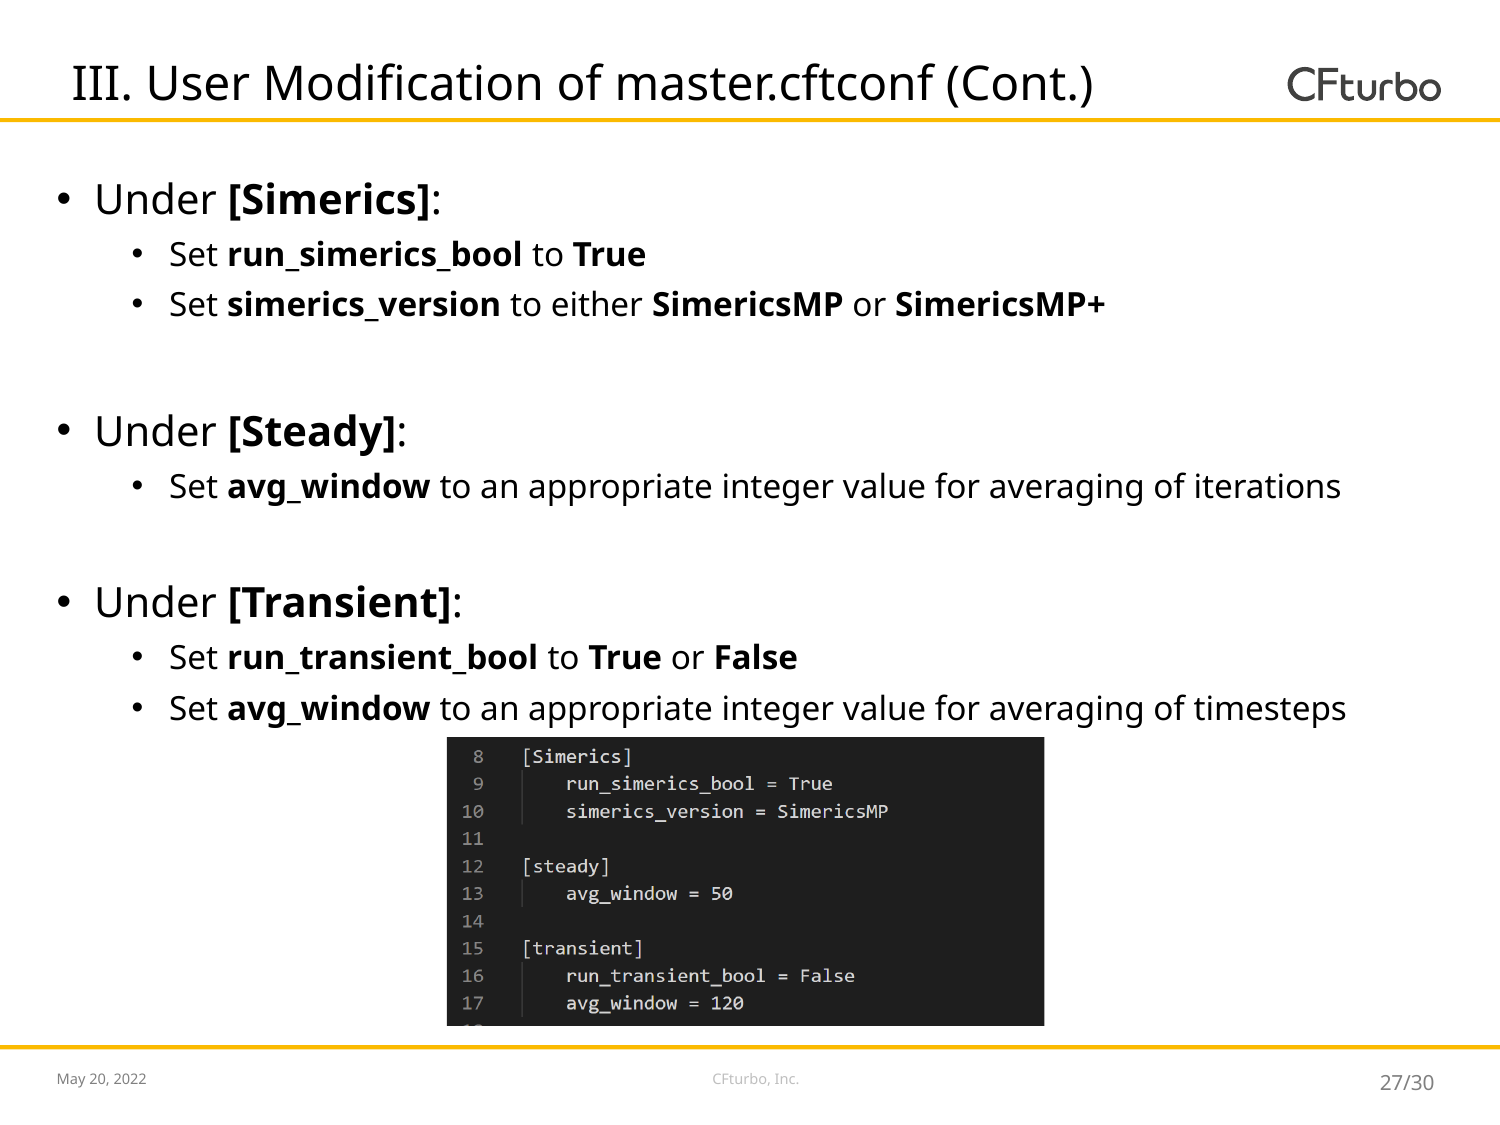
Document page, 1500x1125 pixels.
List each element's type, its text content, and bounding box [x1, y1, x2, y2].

footer CFturbo, Inc. [372, 1070, 1140, 1090]
list Under [Simerics]: Set run_simerics_bool to True Set simerics_version to either SimericsMP or SimericsMP+ Under [Steady]: Set avg_window to an appropriate integer value for averaging of iterations Under [Transient]: Set run_transient_bool to True or False Set avg_window to an appropriate integer value for averaging of timesteps [56, 172, 1435, 1029]
title III. User Modification of master.cftconf (Cont.) [56, 56, 1270, 114]
picture [446, 737, 1045, 1026]
